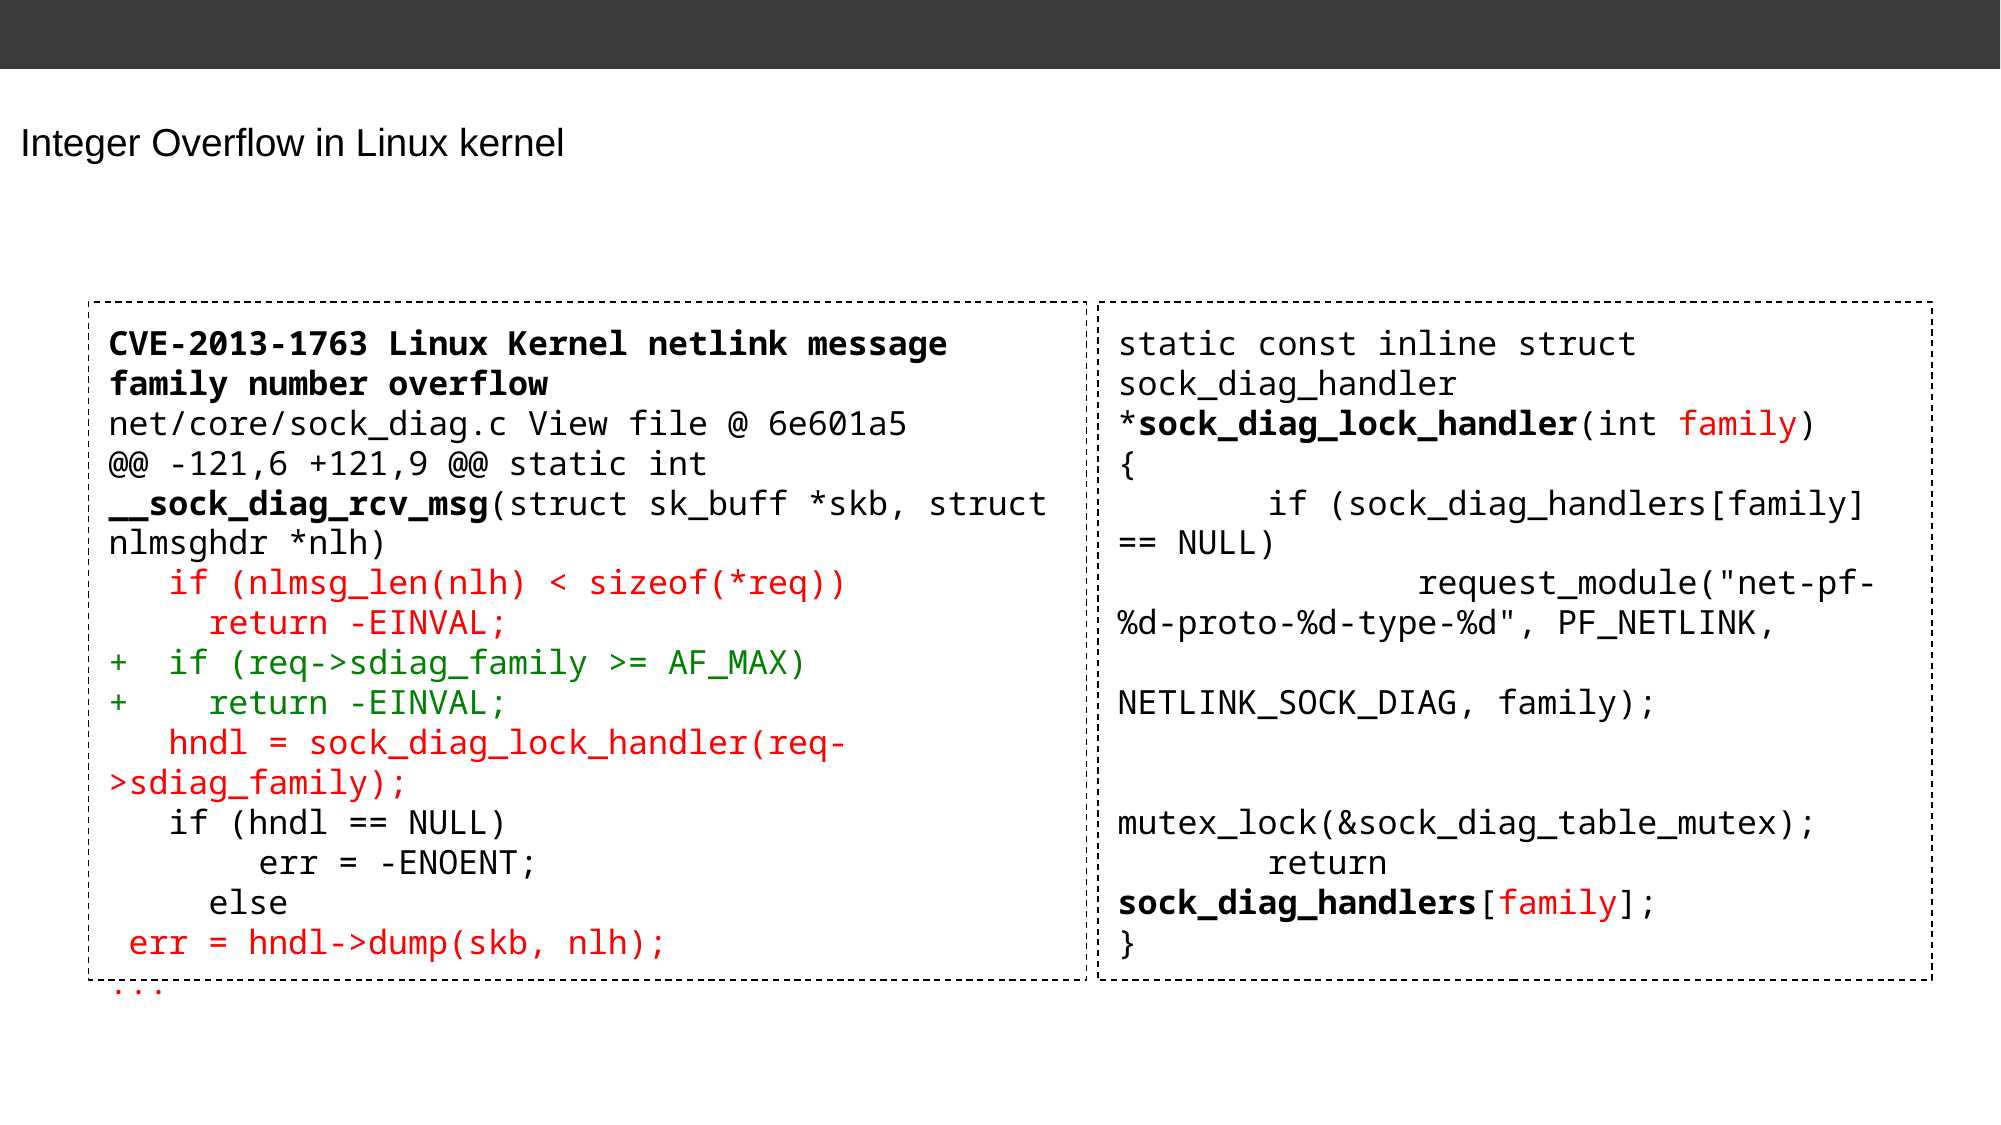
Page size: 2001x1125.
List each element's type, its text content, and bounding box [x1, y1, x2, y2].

text_box static const inline struct sock_diag_handler *sock_diag_lock_handler(int family) { if (sock_diag_handlers[family] == NULL) request_module("net-pf-%d-proto-%d-type-%d", PF_NETLINK, NETLINK_SOCK_DIAG, family); mutex_lock(&sock_diag_table_mutex); return sock_diag_handlers[family]; } [1097, 302, 1932, 980]
title Integer Overflow in Linux kernel [0, 97, 1864, 223]
text_box CVE-2013-1763 Linux Kernel netlink message family number overflow net/core/sock_diag.c View file @ 6e601a5 @@ -121,6 +121,9 @@ static int __sock_diag_rcv_msg(struct sk_buff *skb, struct nlmsghdr *nlh) if (nlmsg_len(nlh) < sizeof(*req)) return -EINVAL; + if (req->sdiag_family >= AF_MAX) + return -EINVAL; hndl = sock_diag_lock_handler(req->sdiag_family); if (hndl == NULL) err = -ENOENT; else err = hndl->dump(skb, nlh); ... [88, 302, 1087, 980]
